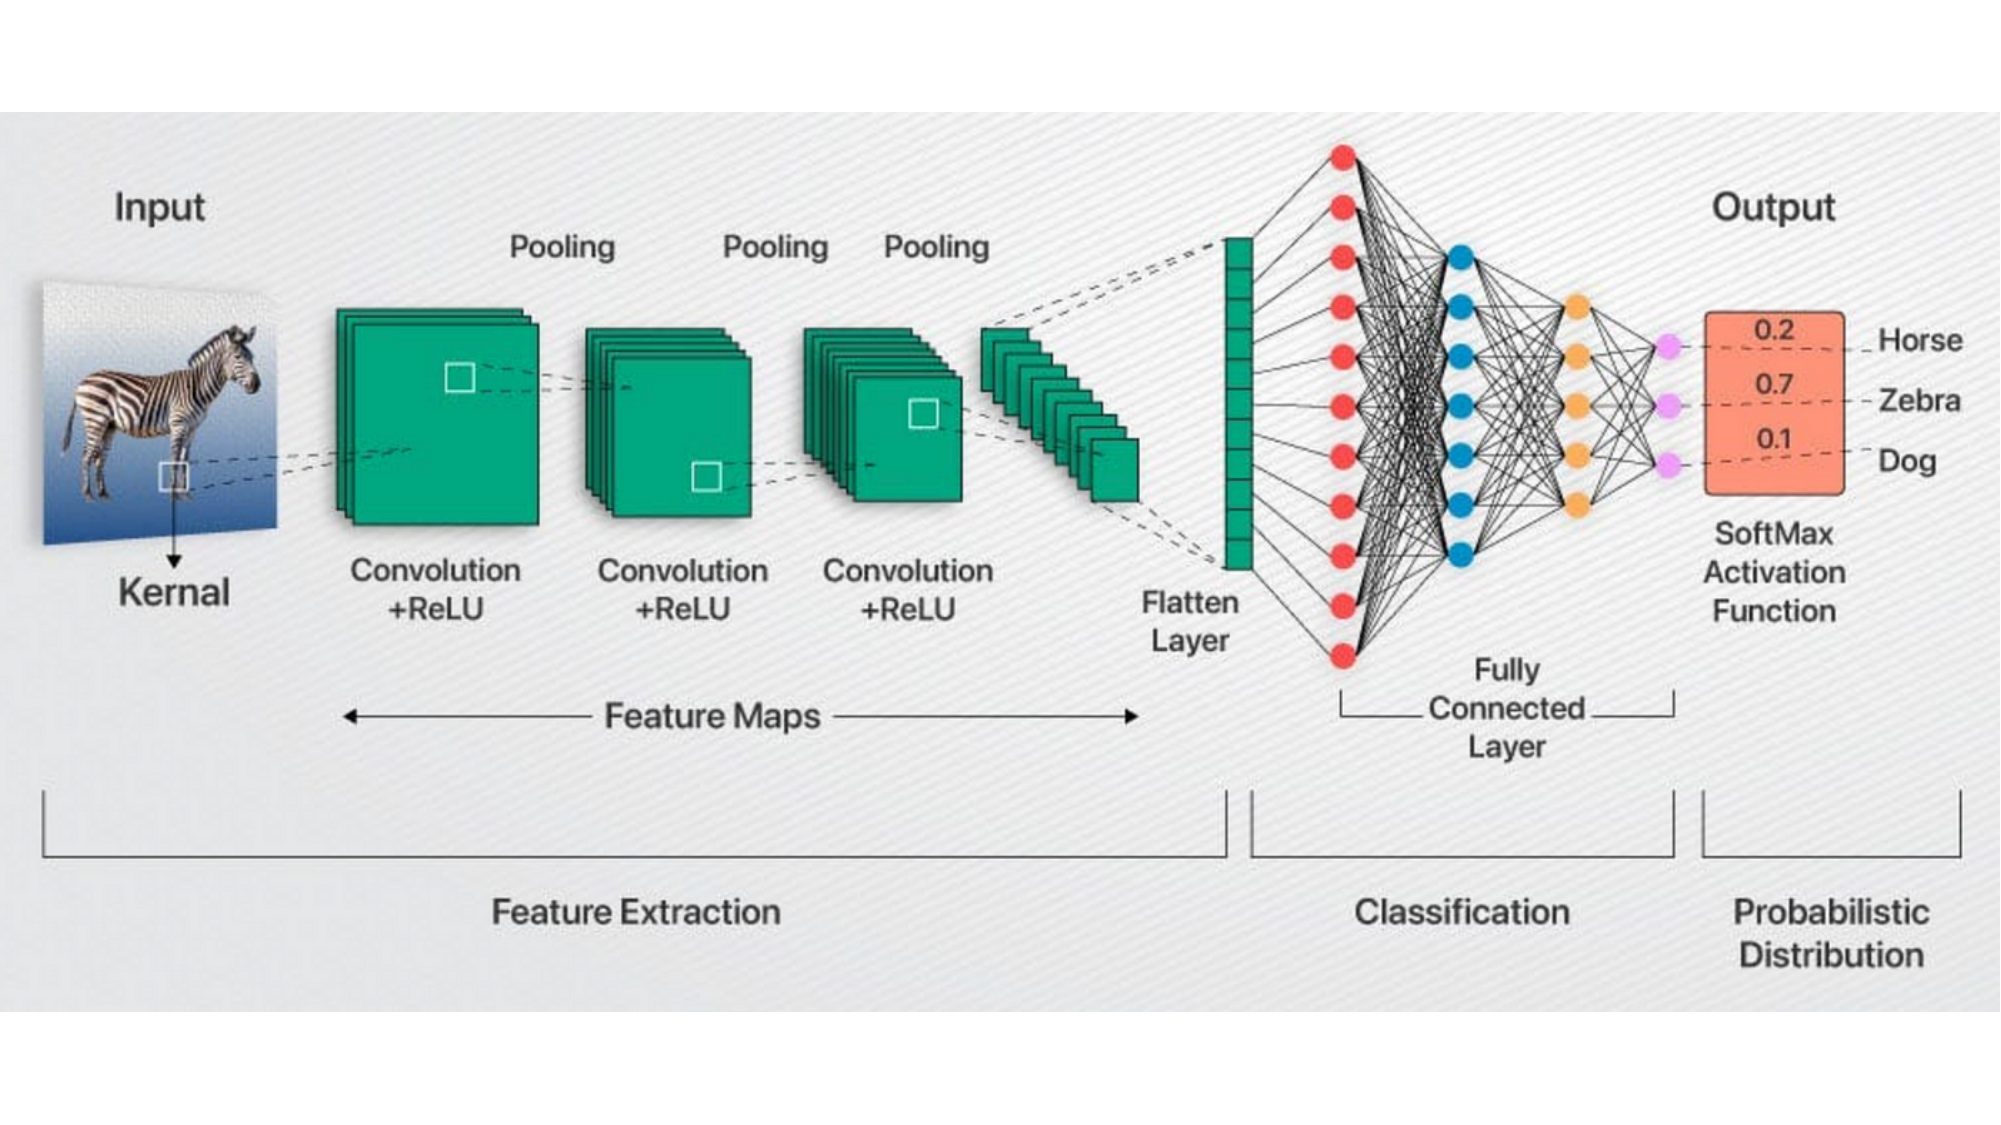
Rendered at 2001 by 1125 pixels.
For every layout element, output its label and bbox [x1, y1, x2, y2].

picture [0, 112, 2000, 1012]
